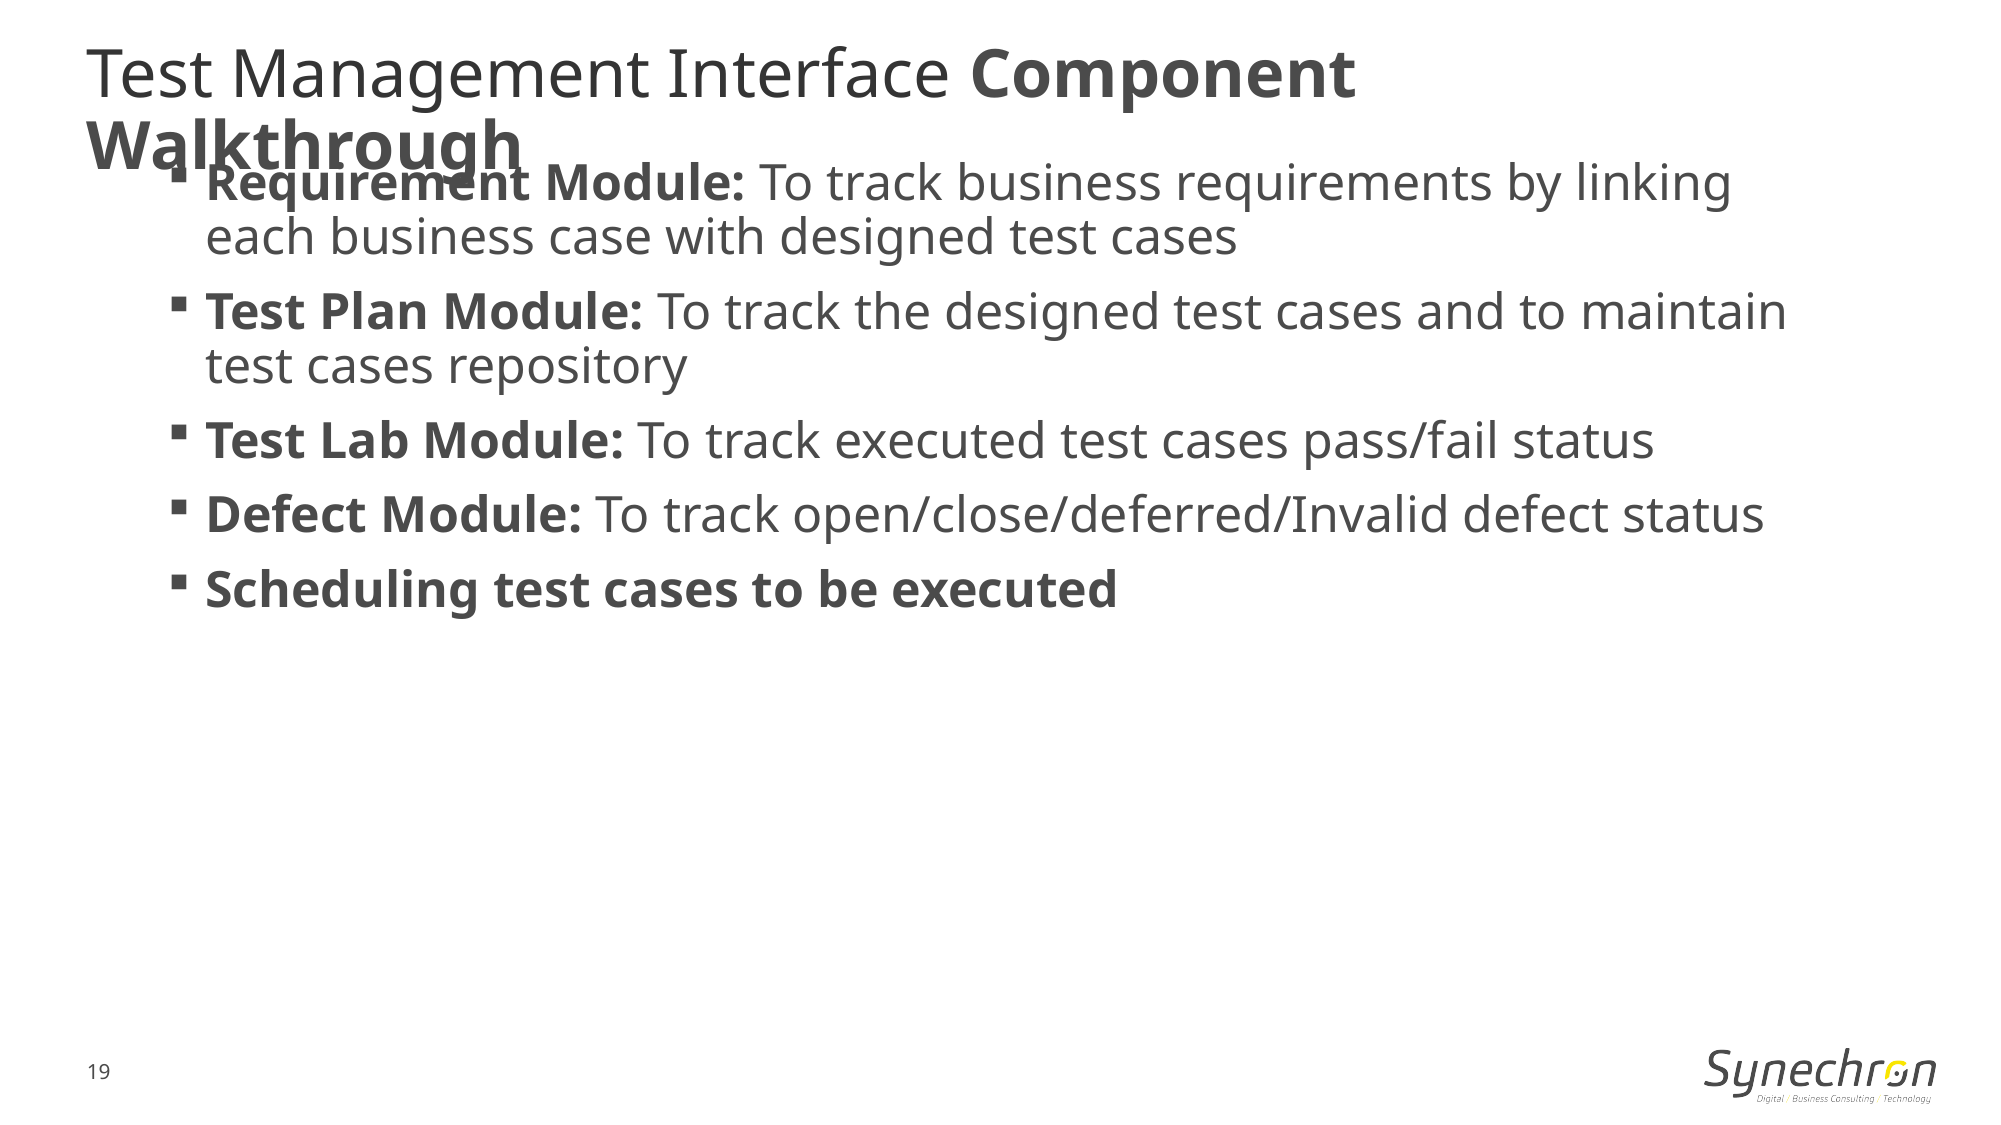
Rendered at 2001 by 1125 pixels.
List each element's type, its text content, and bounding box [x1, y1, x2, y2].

list Requirement Module: To track business requirements by linking each business case with designed test cases Test Plan Module: To track the designed test cases and to maintain test cases repository Test Lab Module: To track executed test cases pass/fail status Defect Module: To track open/close/deferred/Invalid defect status Scheduling test cases to be executed [153, 149, 1825, 990]
picture [1704, 1048, 1936, 1104]
slide_number 19 [86, 1042, 151, 1103]
list Test Management Interface Component Walkthrough [86, 32, 1794, 102]
